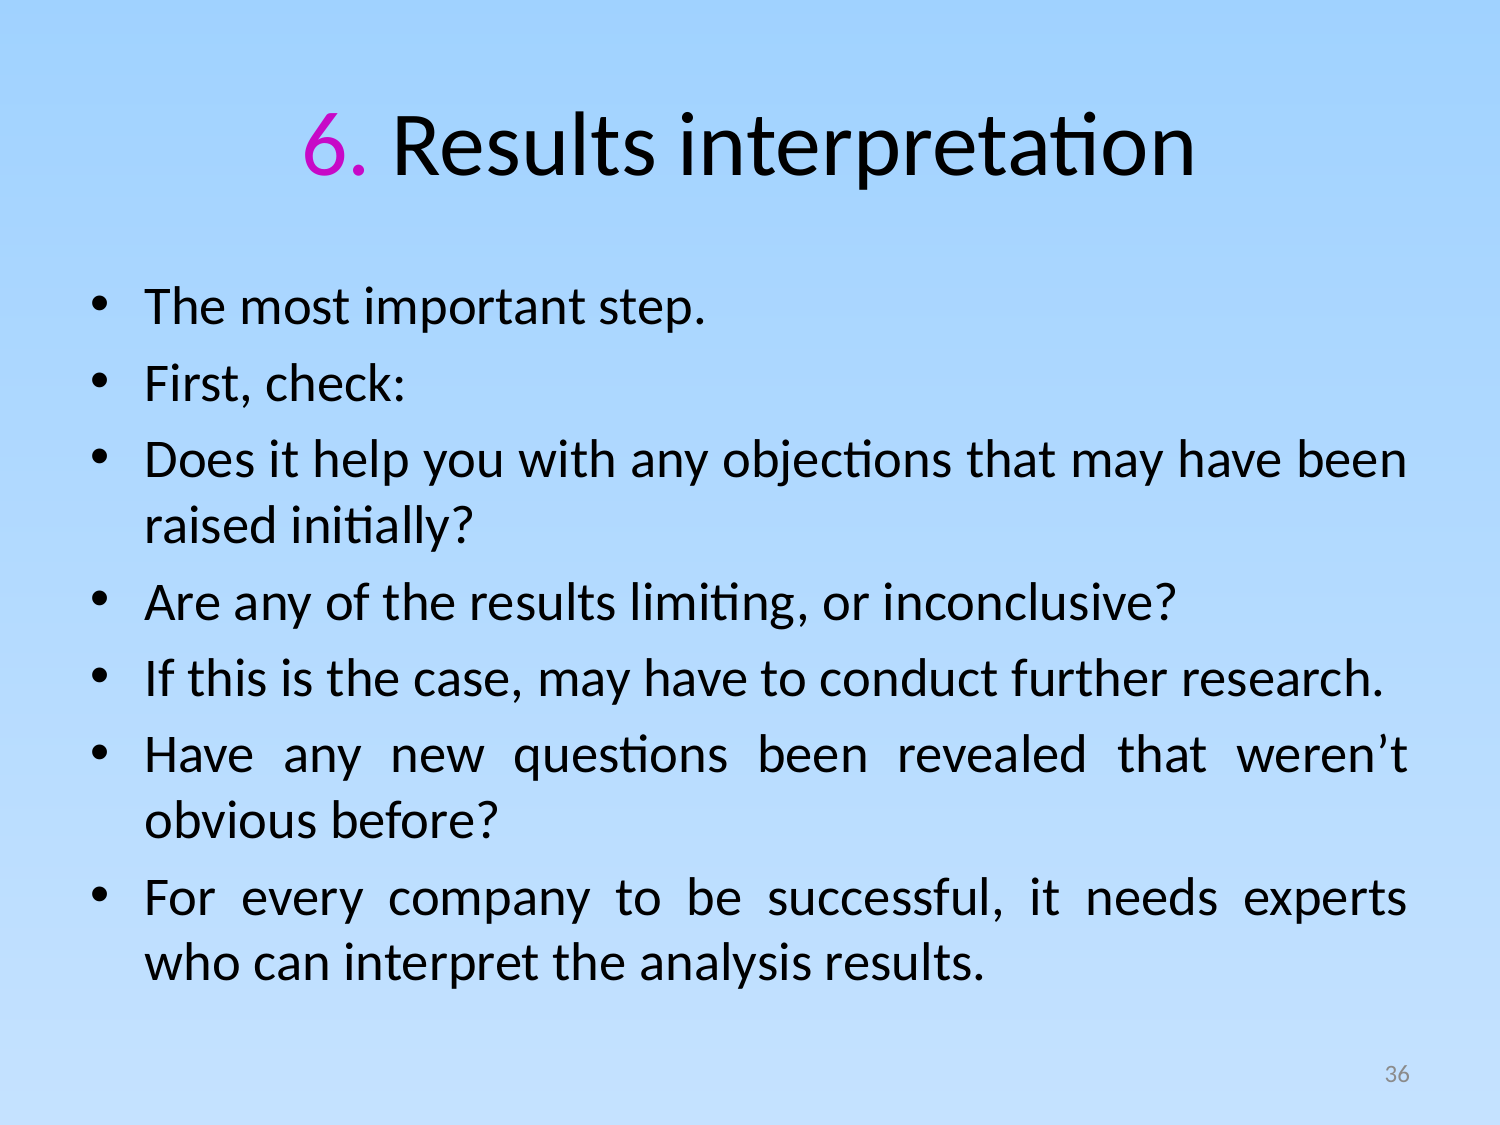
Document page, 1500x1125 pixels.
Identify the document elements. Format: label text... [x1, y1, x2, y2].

title 6. Results interpretation [75, 45, 1425, 233]
list The most important step. First, check: Does it help you with any objections that may have been raised initially? Are any of the results limiting, or inconclusive? If this is the case, may have to conduct further research. Have any new questions been revealed that weren’t obvious before? For every company to be successful, it needs experts who can interpret the analysis results. [75, 262, 1425, 1005]
slide_number 36 [1074, 1042, 1425, 1103]
